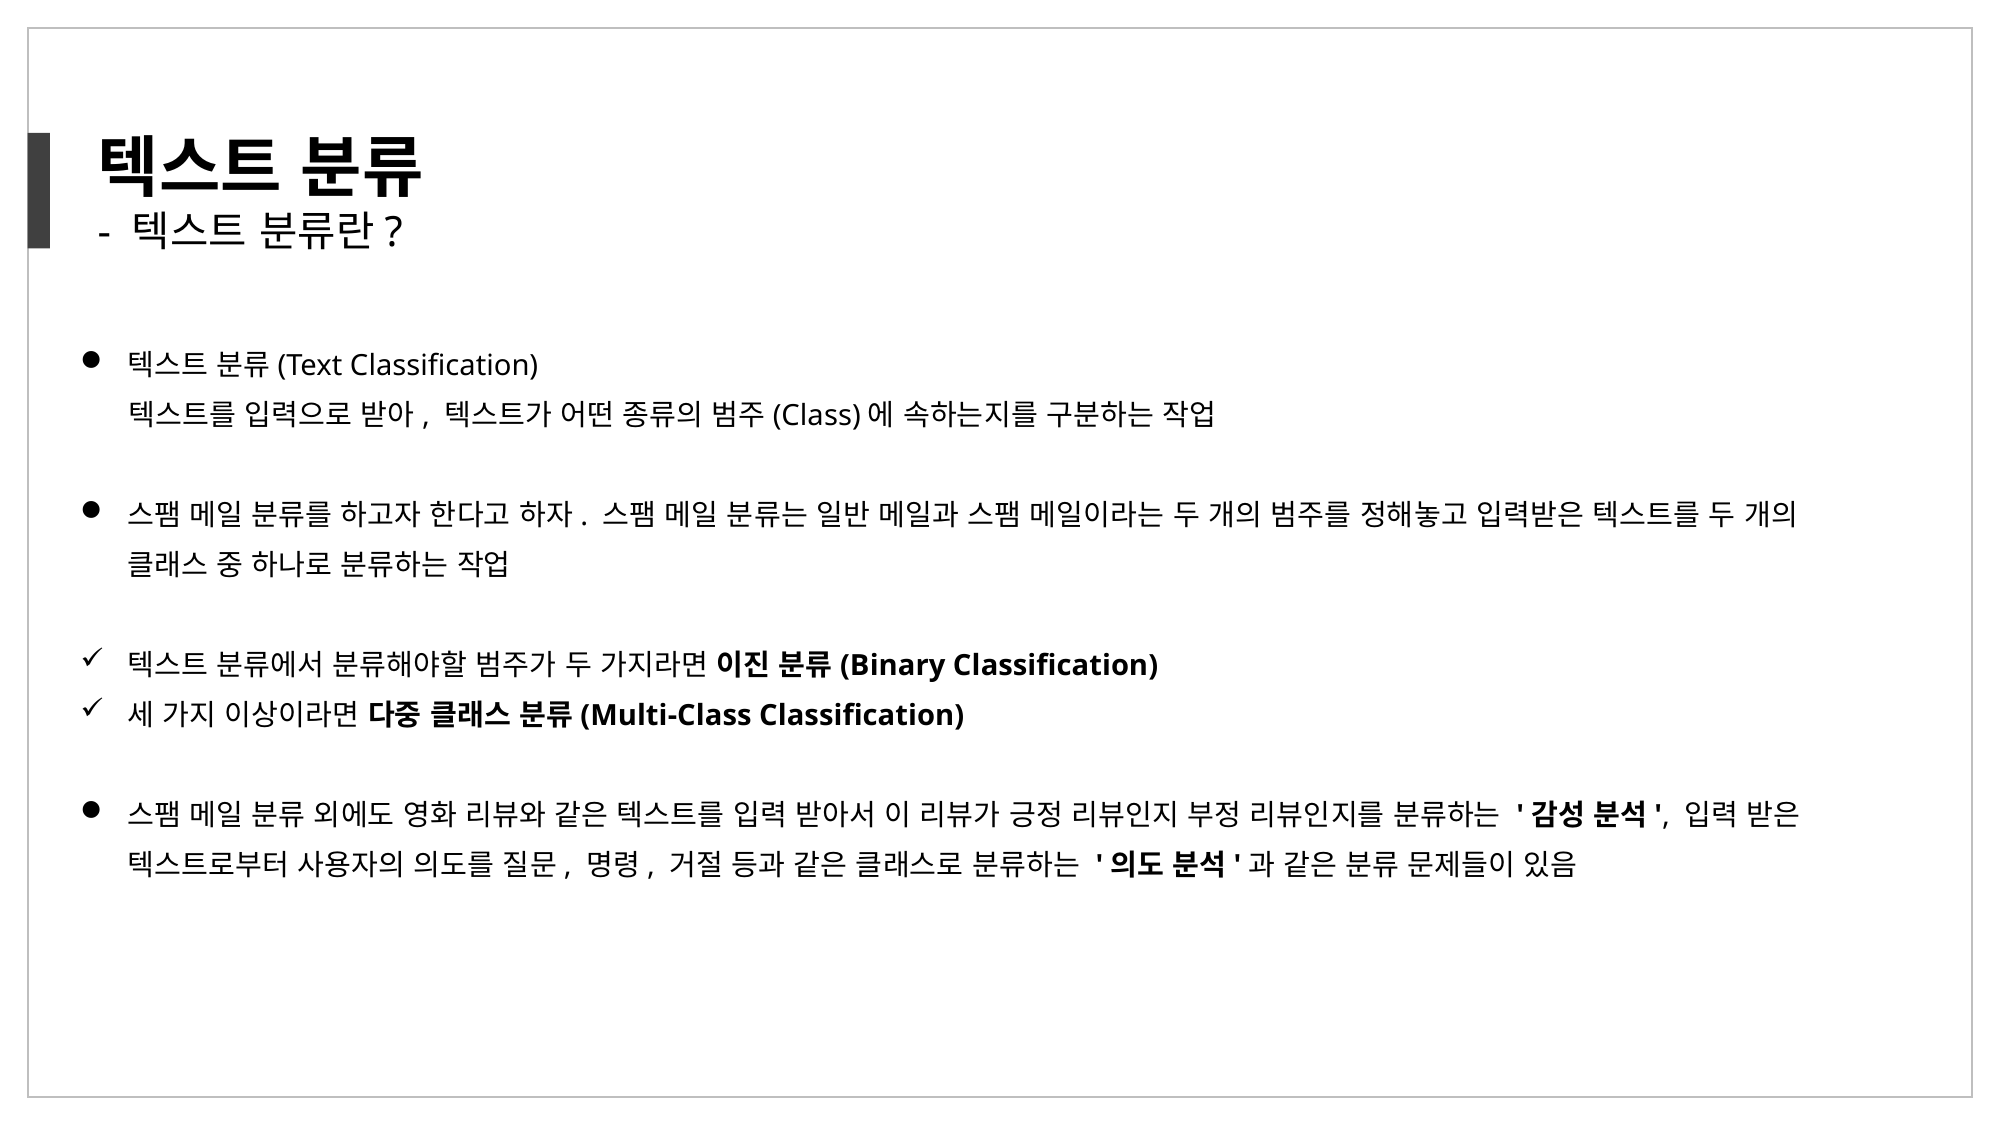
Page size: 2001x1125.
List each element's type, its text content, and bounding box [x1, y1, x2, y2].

text_box [27, 132, 51, 249]
text_box 텍스트 분류 - 텍스트 분류란? [82, 117, 439, 263]
text_box [27, 27, 1973, 1098]
text_box 텍스트 분류(Text Classification) 텍스트를 입력으로 받아, 텍스트가 어떤 종류의 범주(Class)에 속하는지를 구분하는 작업 스팸 메일 분류를 하고자 한다고 하자. 스팸 메일 분류는 일반 메일과 스팸 메일이라는 두 개의 범주를 정해놓고 입력받은 텍스트를 두 개의 클래스 중 하나로 분류하는 작업 텍스트 분류에서 분류해야할 범주가 두 가지라면 이진 분류(Binary Classification) 세 가지 이상이라면 다중 클래스 분류(Multi-Class Classification) 스팸 메일 분류 외에도 영화 리뷰와 같은 텍스트를 입력 받아서 이 리뷰가 긍정 리뷰인지 부정 리뷰인지를 분류하는 '감성 분석', 입력 받은 텍스트로부터 사용자의 의도를 질문, 명령, 거절 등과 같은 클래스로 분류하는 '의도 분석'과 같은 분류 문제들이 있음 [65, 323, 1870, 939]
